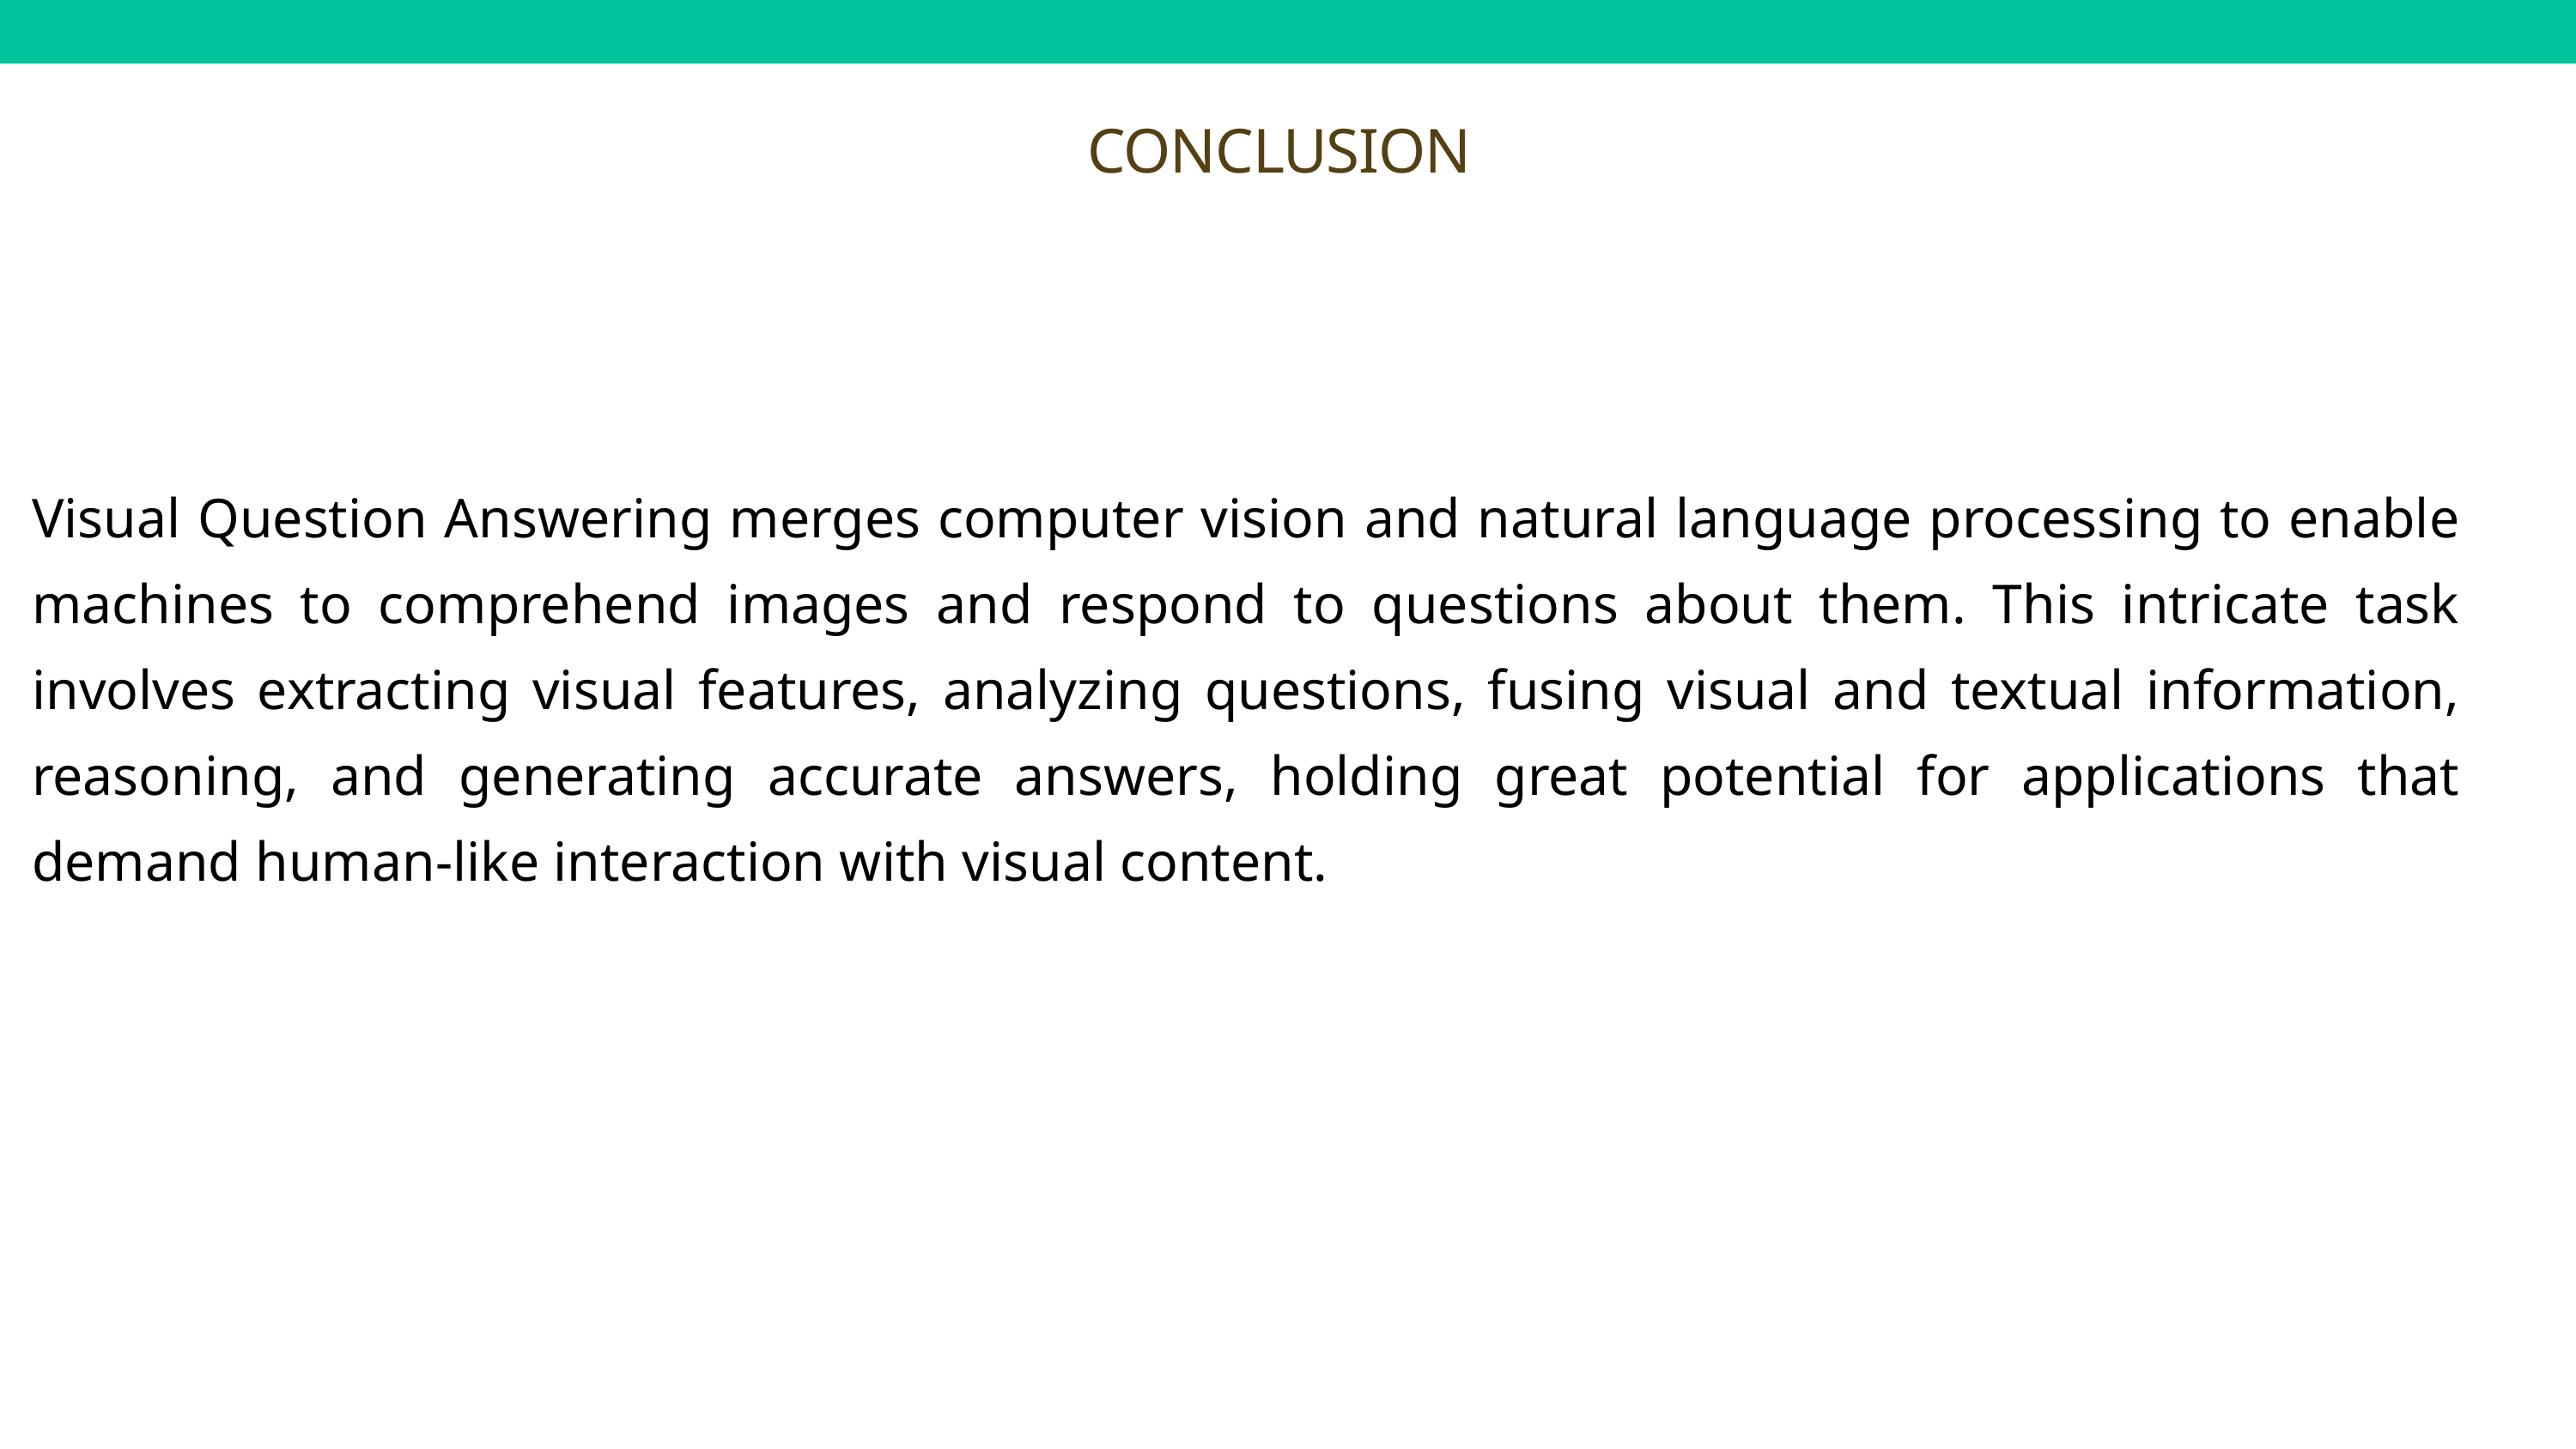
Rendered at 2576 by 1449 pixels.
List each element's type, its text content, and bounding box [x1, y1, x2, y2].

text_box Visual Question Answering merges computer vision and natural language processing to enable machines to comprehend images and respond to questions about them. This intricate task involves extracting visual features, analyzing questions, fusing visual and textual information, reasoning, and generating accurate answers, holding great potential for applications that demand human-like interaction with visual content. [32, 462, 2464, 892]
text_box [0, 0, 2576, 64]
text_box CONCLUSION [708, 64, 1850, 185]
